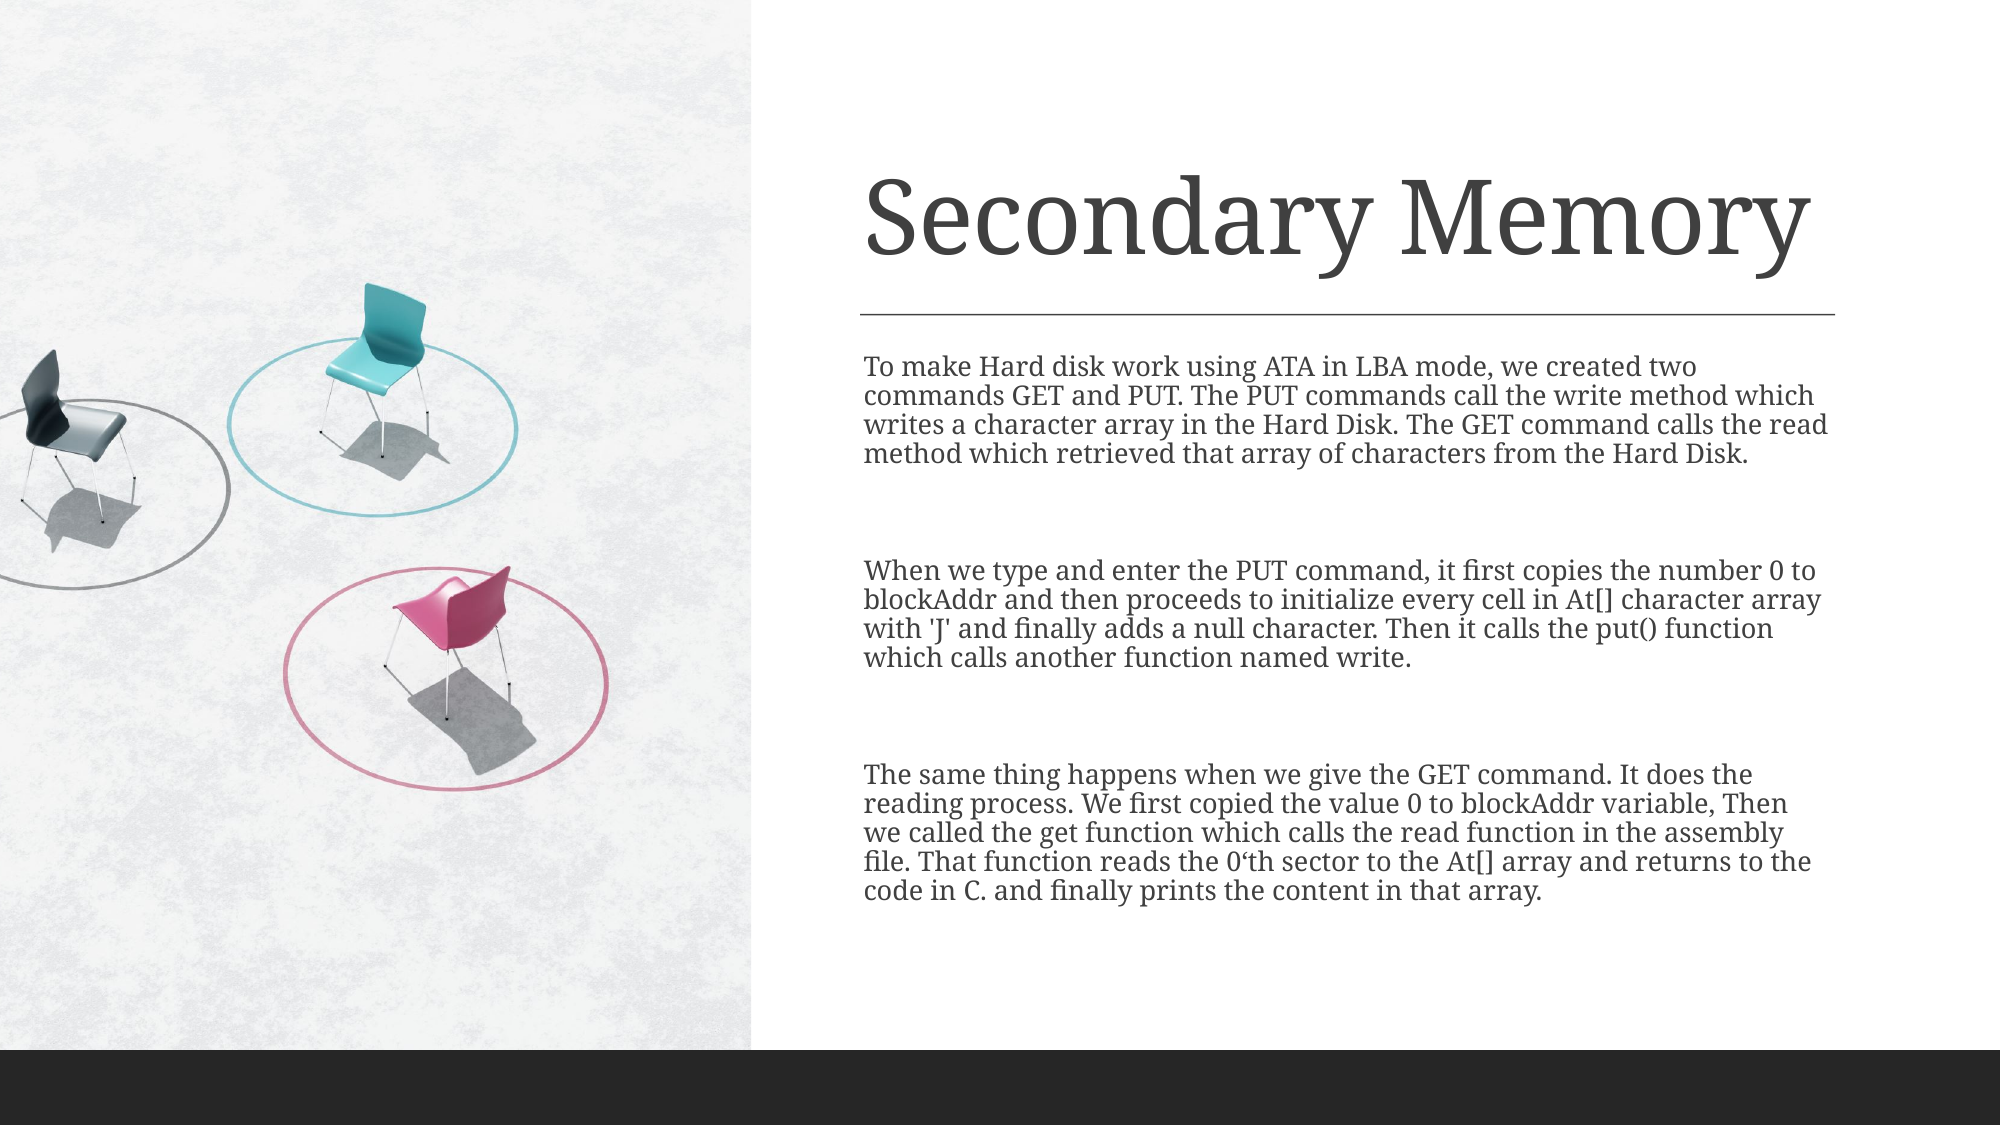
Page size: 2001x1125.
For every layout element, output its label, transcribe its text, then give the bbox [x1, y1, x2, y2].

title Secondary Memory [848, 47, 1830, 285]
text_box [0, 1048, 2000, 1125]
picture [0, 0, 752, 1051]
text_box [753, 0, 2000, 1048]
list To make Hard disk work using ATA in LBA mode, we created two commands GET and PUT. The PUT commands call the write method which writes a character array in the Hard Disk. The GET command calls the read method which retrieved that array of characters from the Hard Disk. When we type and enter the PUT command, it first copies the number 0 to blockAddr and then proceeds to initialize every cell in At[] character array with 'J' and finally adds a null character. Then it calls the put() function which calls another function named write. The same thing happens when we give the GET command. It does the reading process. We first copied the value 0 to blockAddr variable, Then we called the get function which calls the read function in the assembly file. That function reads the 0‘th sector to the At[] array and returns to the code in C. and finally prints the content in that array. [848, 345, 1830, 963]
